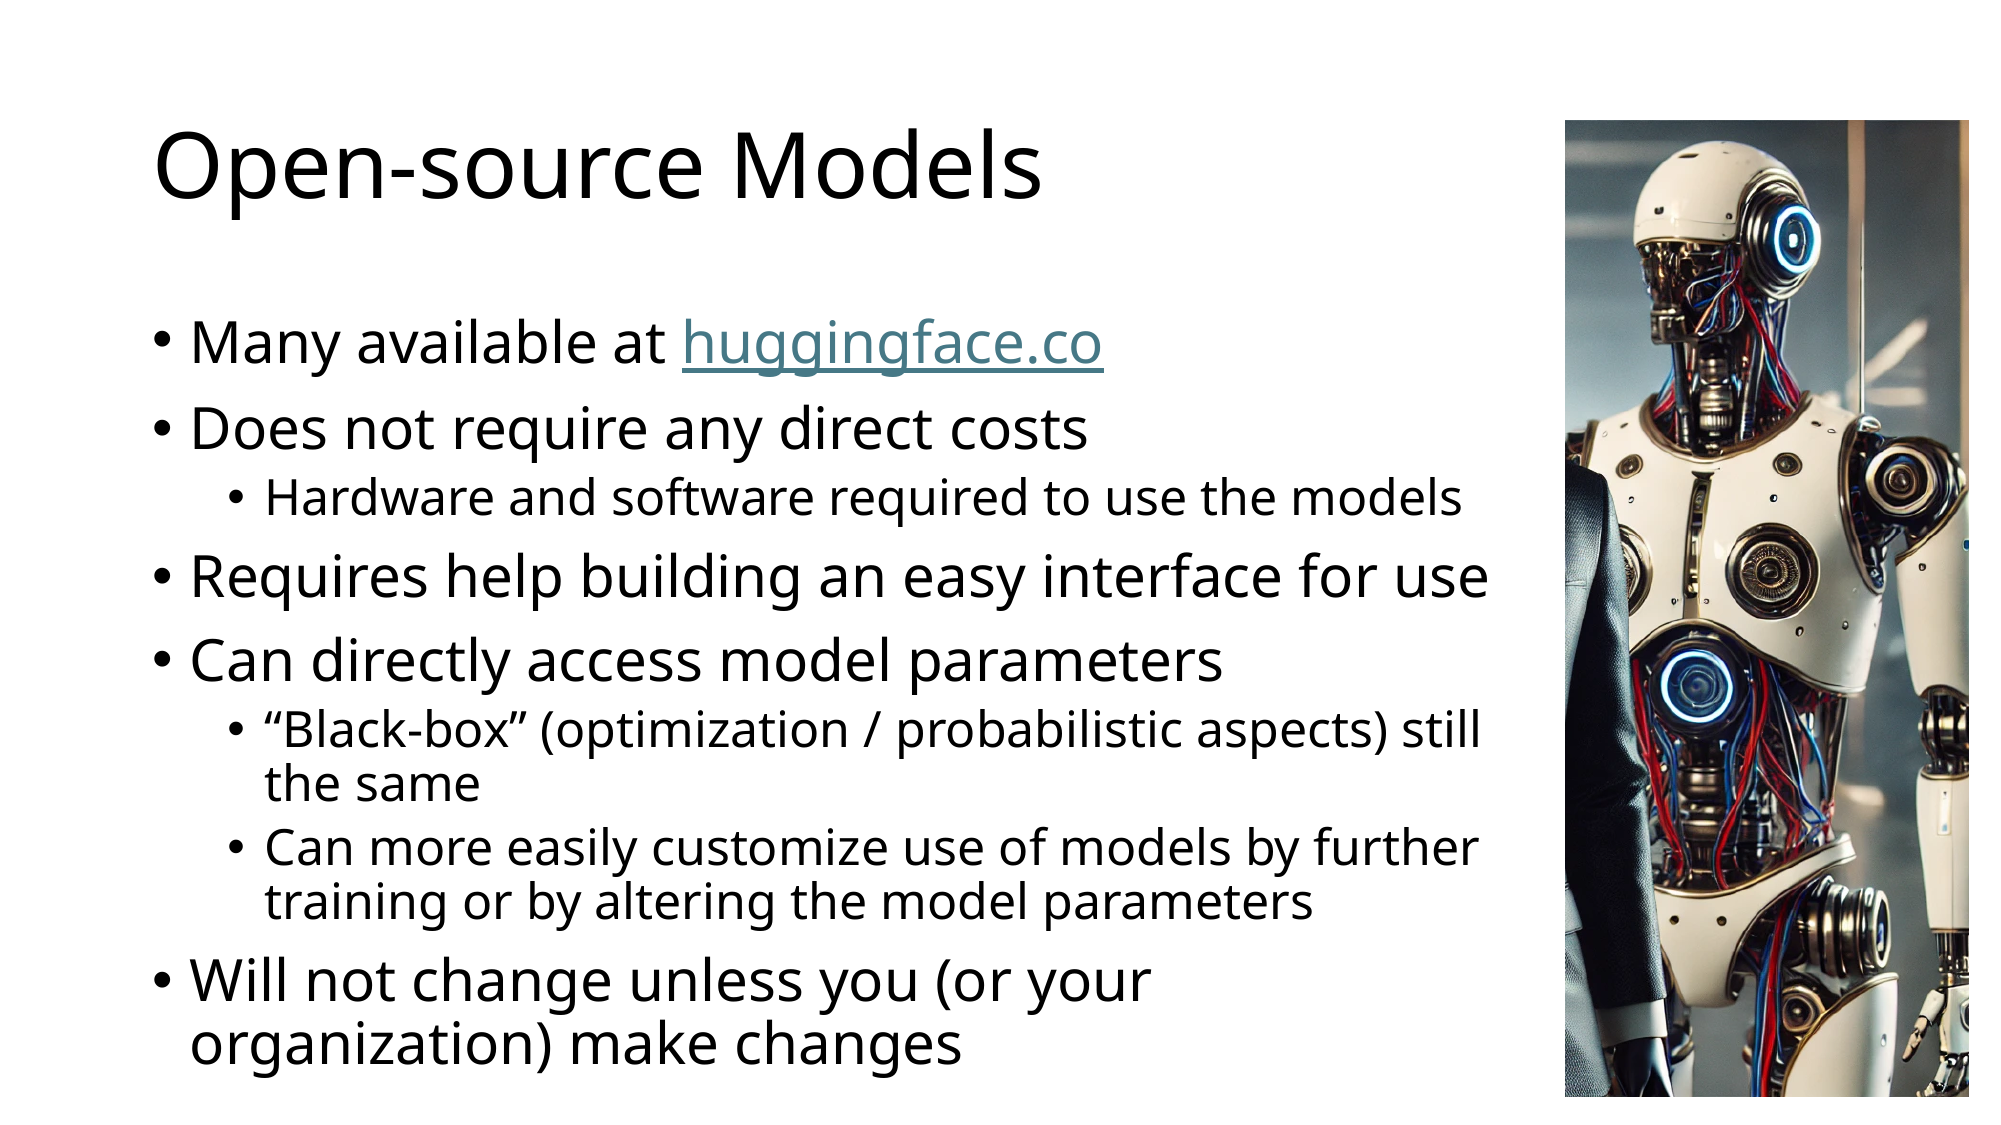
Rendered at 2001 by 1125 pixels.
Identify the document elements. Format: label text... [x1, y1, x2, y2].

list Many available at huggingface.co Does not require any direct costs Hardware and software required to use the models Requires help building an easy interface for use Can directly access model parameters “Black-box” (optimization / probabilistic aspects) still the same Can more easily customize use of models by further training or by altering the model parameters Will not change unless you (or your organization) make changes [137, 299, 1544, 1125]
picture [1564, 119, 1970, 1098]
title Open-source Models [137, 59, 1863, 278]
